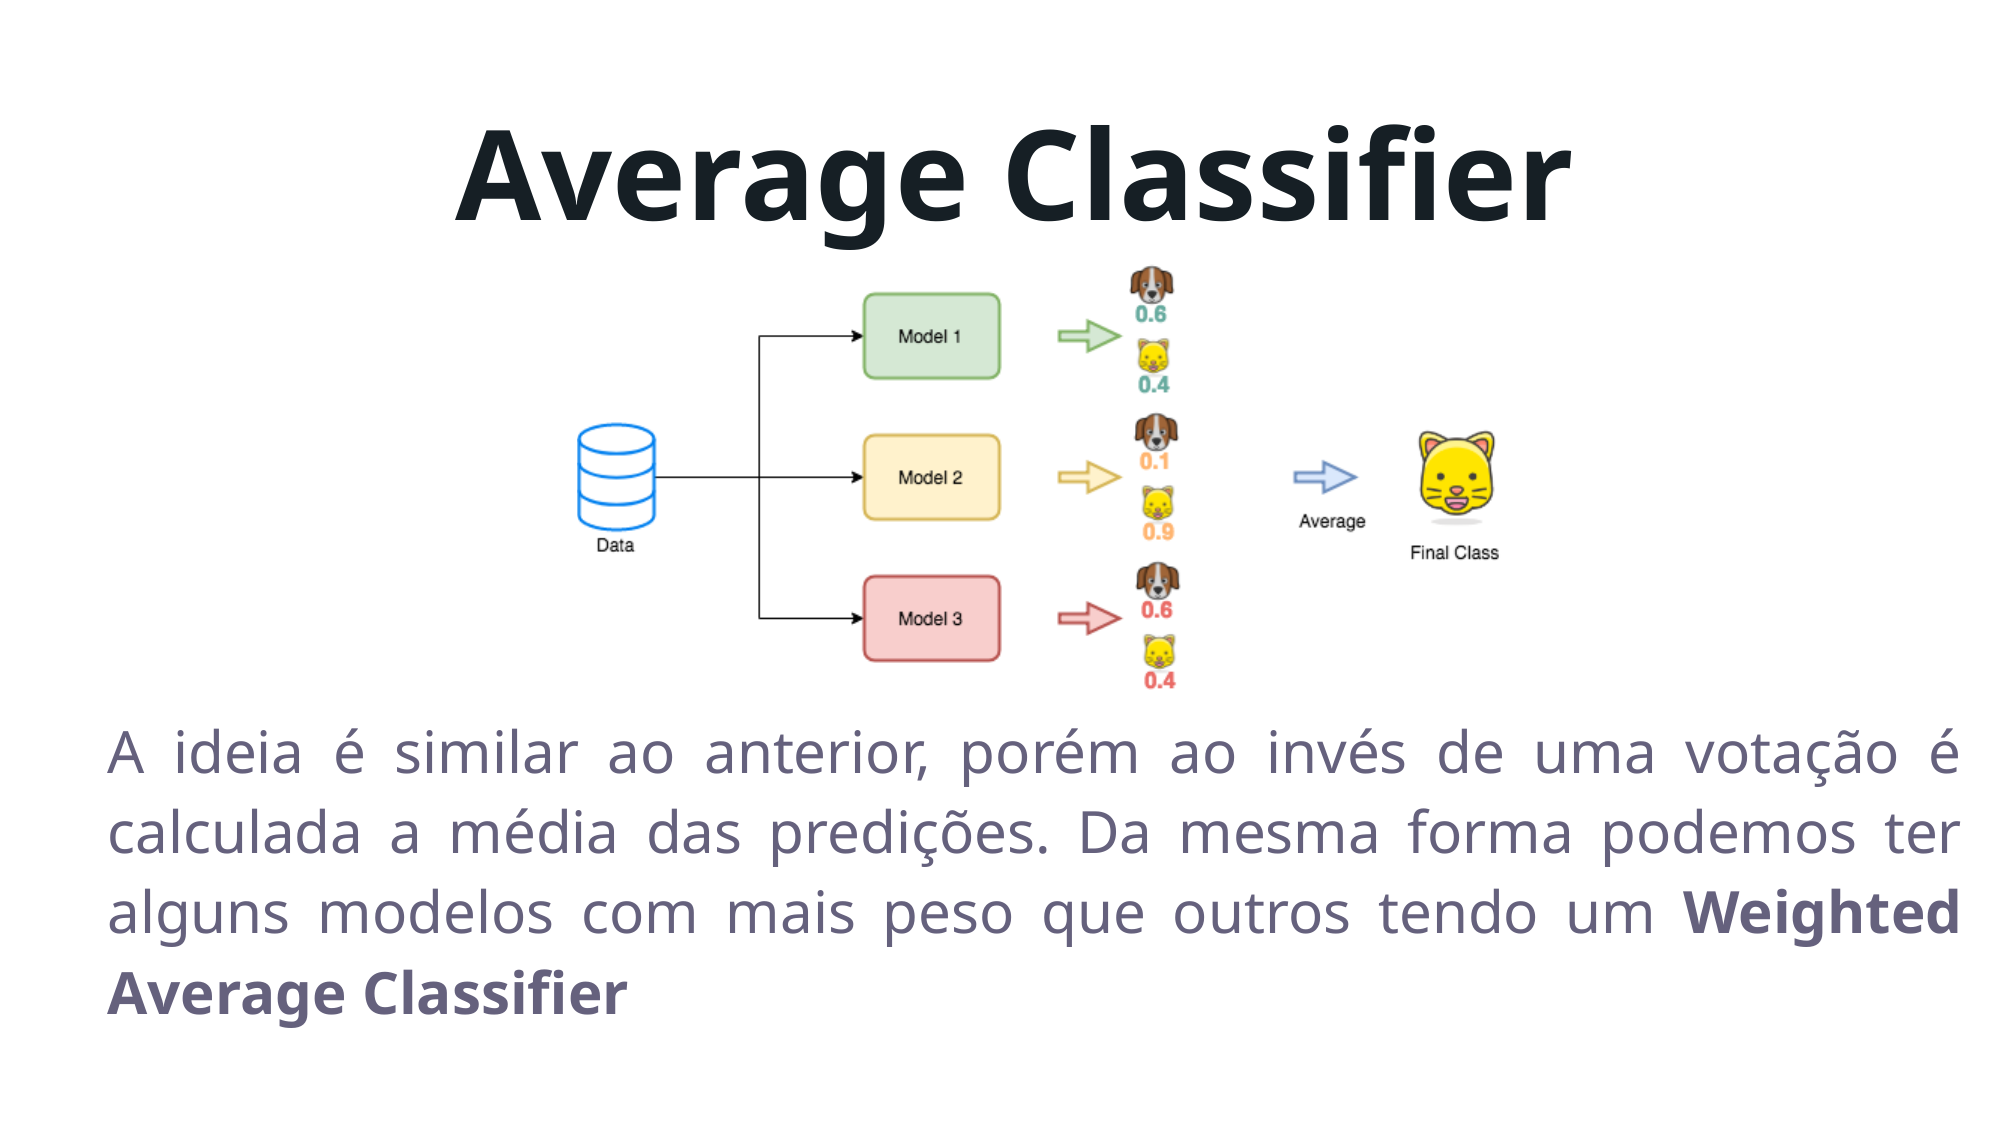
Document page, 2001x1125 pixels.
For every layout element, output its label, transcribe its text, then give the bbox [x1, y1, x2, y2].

text_box Average Classifier [322, 94, 1708, 246]
text_box A ideia é similar ao anterior, porém ao invés de uma votação é calculada a média das predições. Da mesma forma podemos ter alguns modelos com mais peso que outros tendo um Weighted Average Classifier [107, 621, 1963, 751]
picture [577, 262, 1514, 694]
